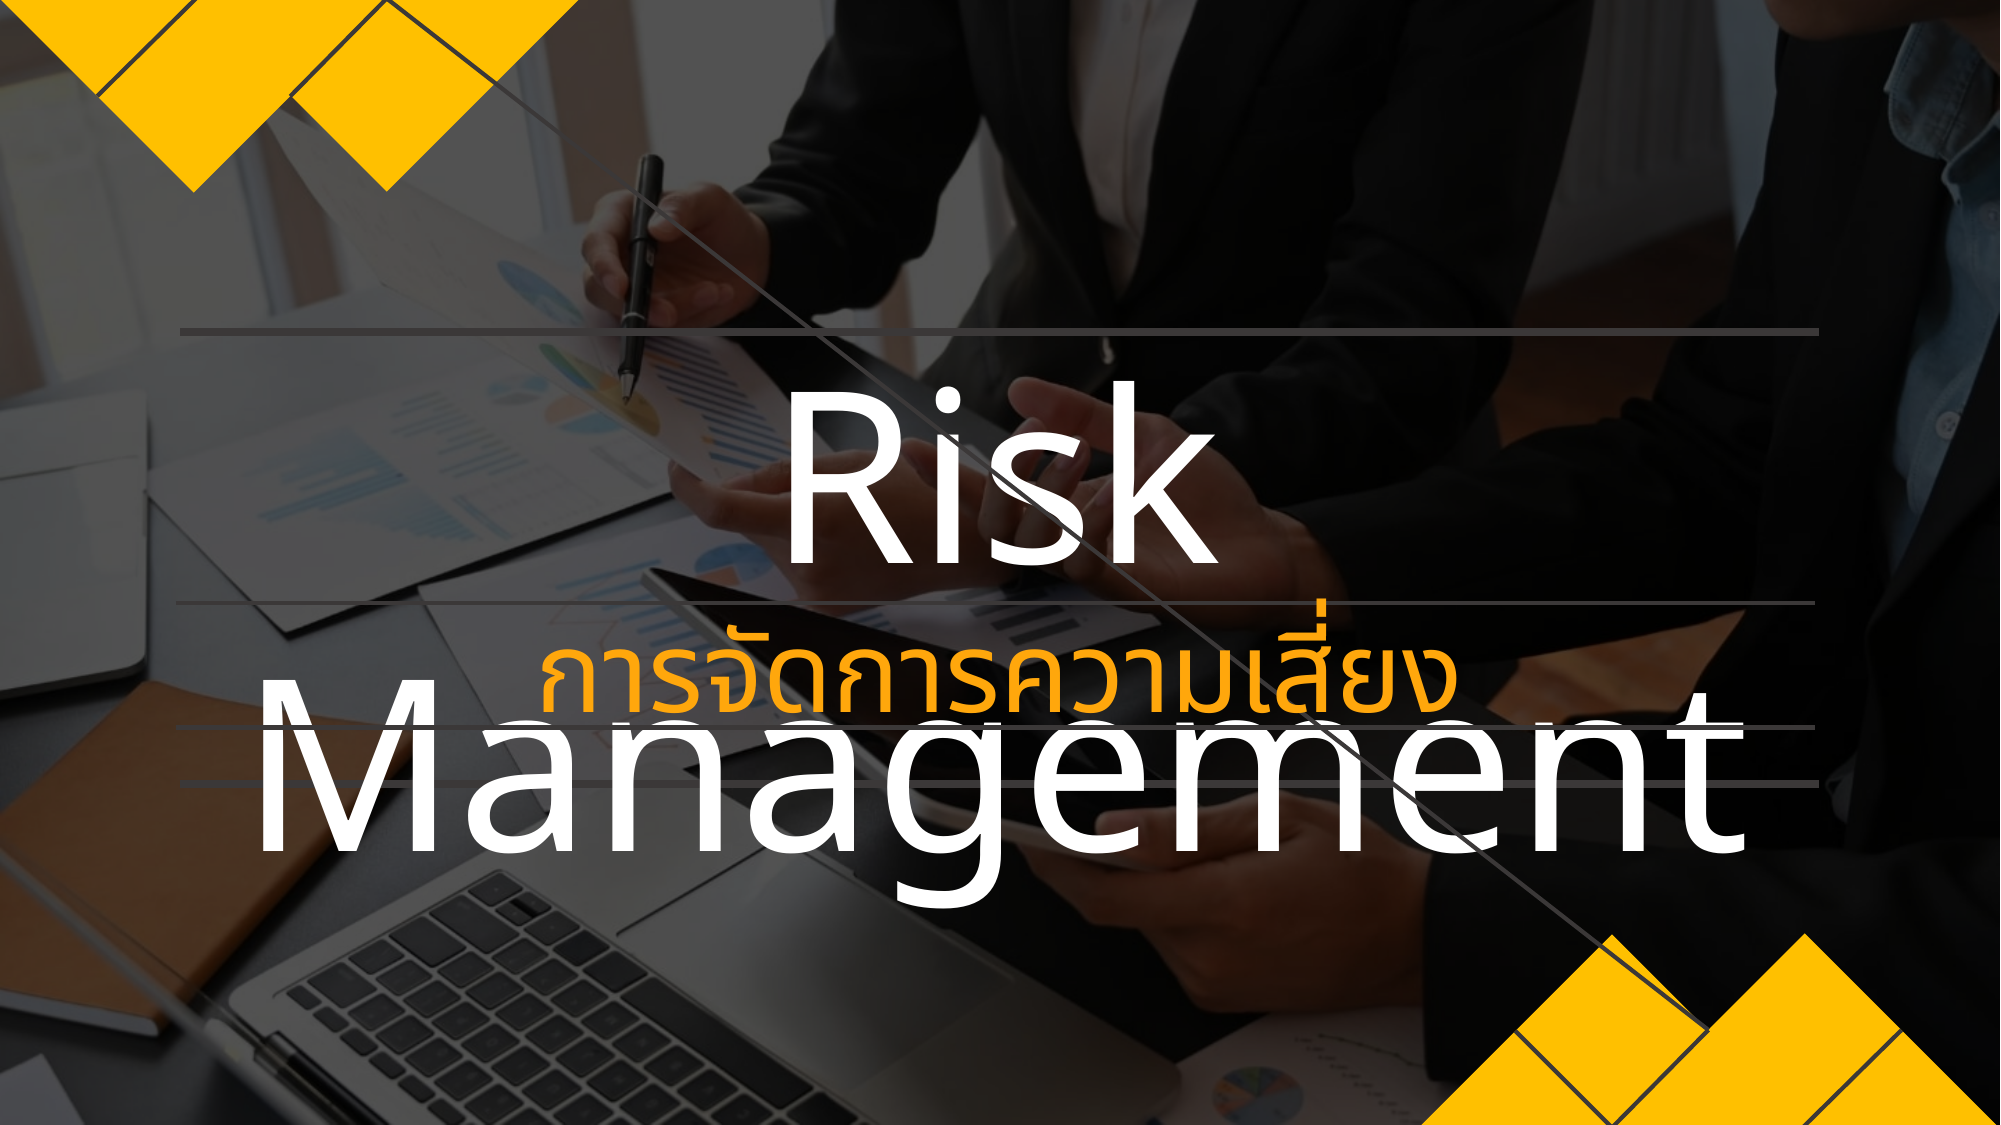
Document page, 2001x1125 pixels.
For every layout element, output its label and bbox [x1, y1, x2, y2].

text_box [57, 0, 524, 137]
text_box [0, 0, 2000, 1125]
text_box [1475, 989, 1942, 1125]
text_box [101, 316, 1889, 623]
